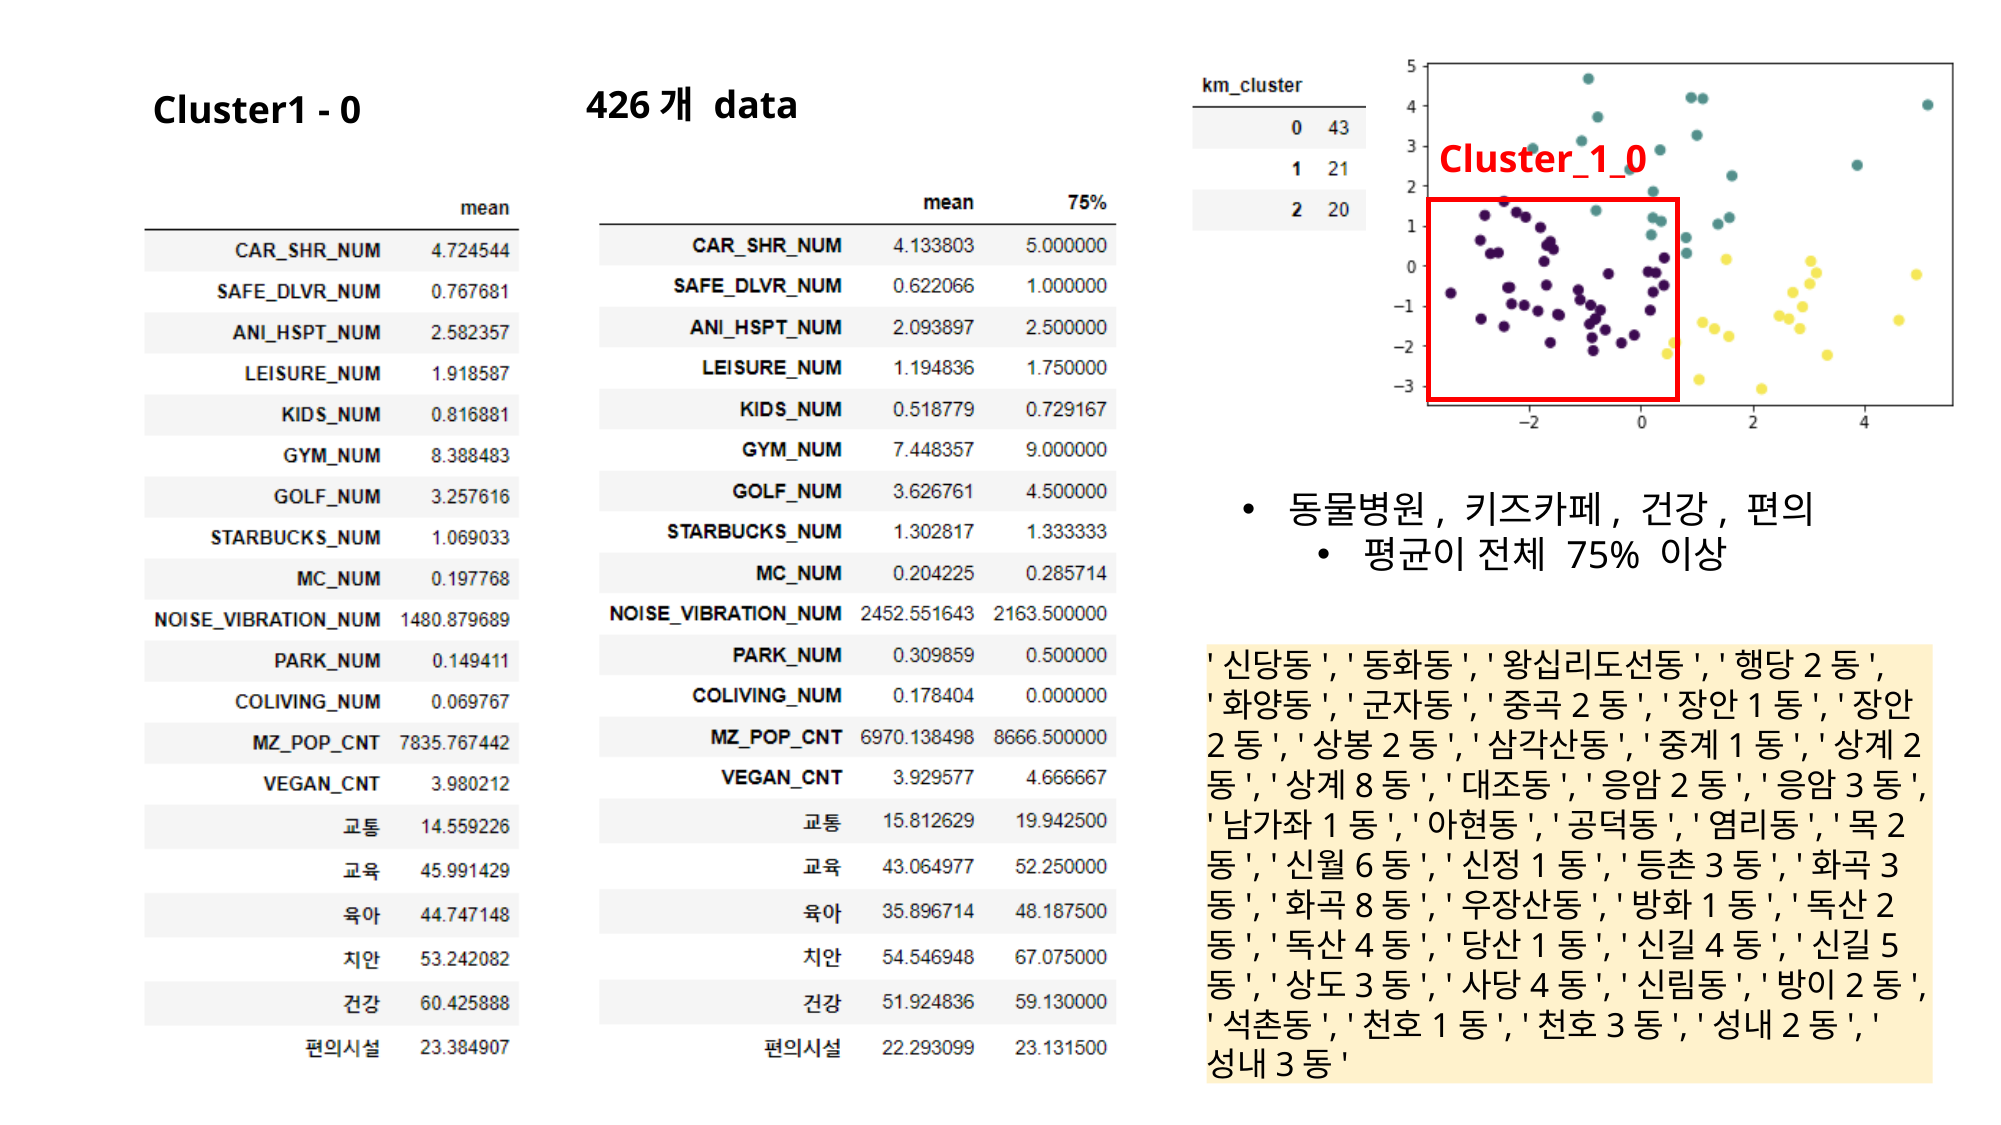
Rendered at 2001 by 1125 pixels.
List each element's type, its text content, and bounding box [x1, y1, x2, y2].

picture [1385, 41, 1968, 449]
picture [137, 166, 524, 1079]
text_box Cluster1 - 0 [138, 78, 377, 139]
picture [1185, 45, 1366, 234]
text_box 동물병원, 키즈카페, 건강, 편의 평균이 전체 75% 이상 [1227, 478, 1913, 583]
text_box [1427, 127, 1680, 402]
text_box '신당동', '동화동', '왕십리도선동', '행당2동', '화양동', '군자동', '중곡2동', '장안1동', '장안2동', '상봉2동', '삼각산동', '중계1동', '상계2동', '상계8동', '대조동', '응암2동', '응암3동', '남가좌1동', '아현동', '공덕동', '염리동', '목2동', '신월6동', '신정1동', '등촌3동', '화곡3동', '화곡8동', '우장산동', '방화1동', '독산2동', '독산4동', '당산1동', '신길4동', '신길5동', '상도3동', '사당4동', '신림동', '방이2동', '석촌동', '천호1동', '천호3동', '성내2동', '성내3동' [1206, 644, 1933, 1084]
picture [588, 172, 1125, 1072]
text_box 426개 data [571, 73, 814, 134]
